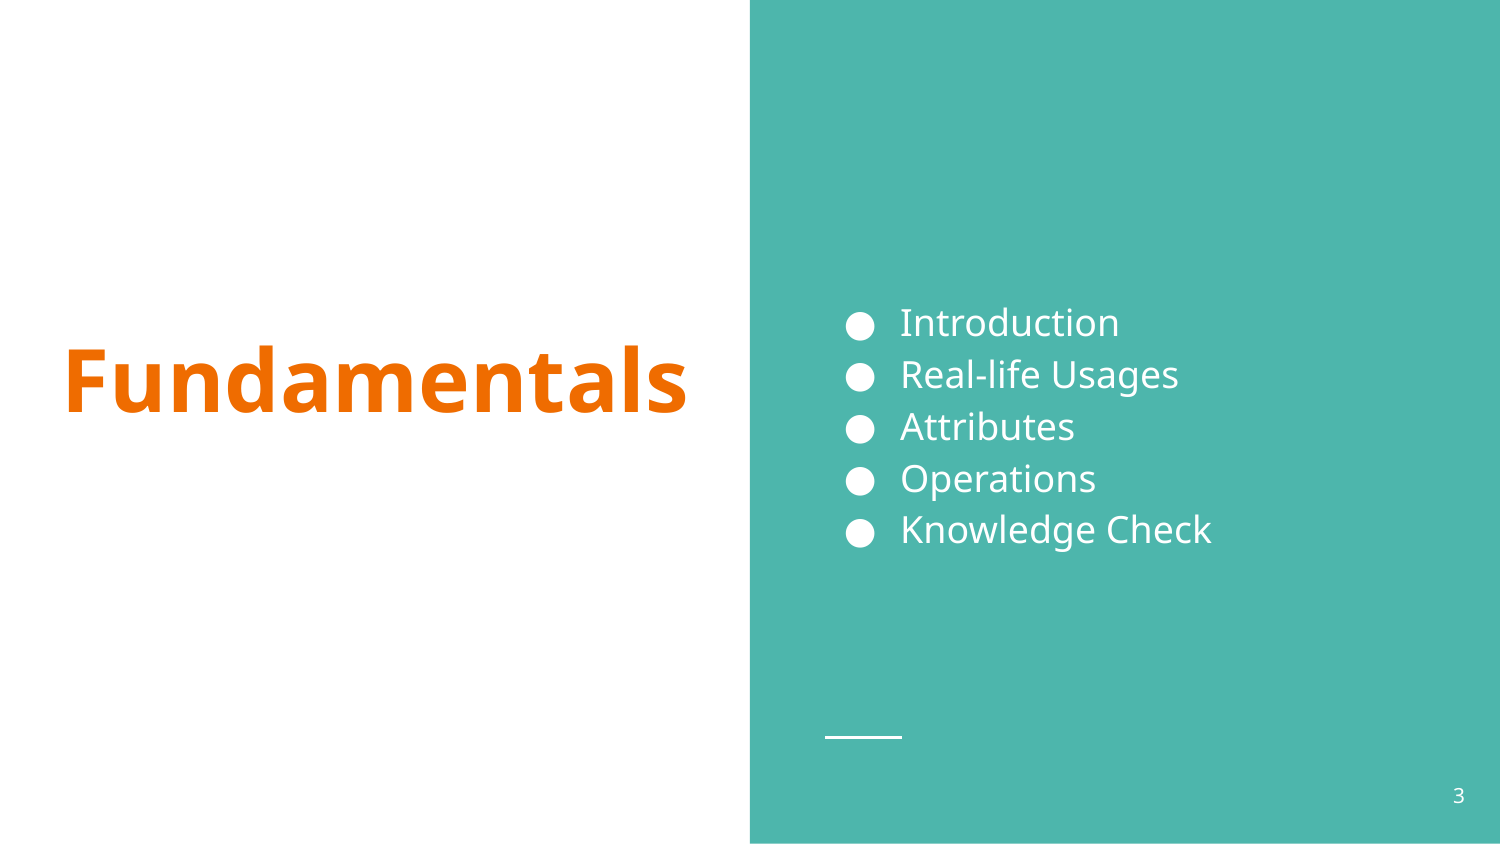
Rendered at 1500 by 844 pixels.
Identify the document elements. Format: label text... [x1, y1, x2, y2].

list Introduction Real-life Usages Attributes Operations Knowledge Check [810, 118, 1440, 725]
title Fundamentals [43, 170, 708, 446]
slide_number ‹#› [1389, 764, 1480, 830]
